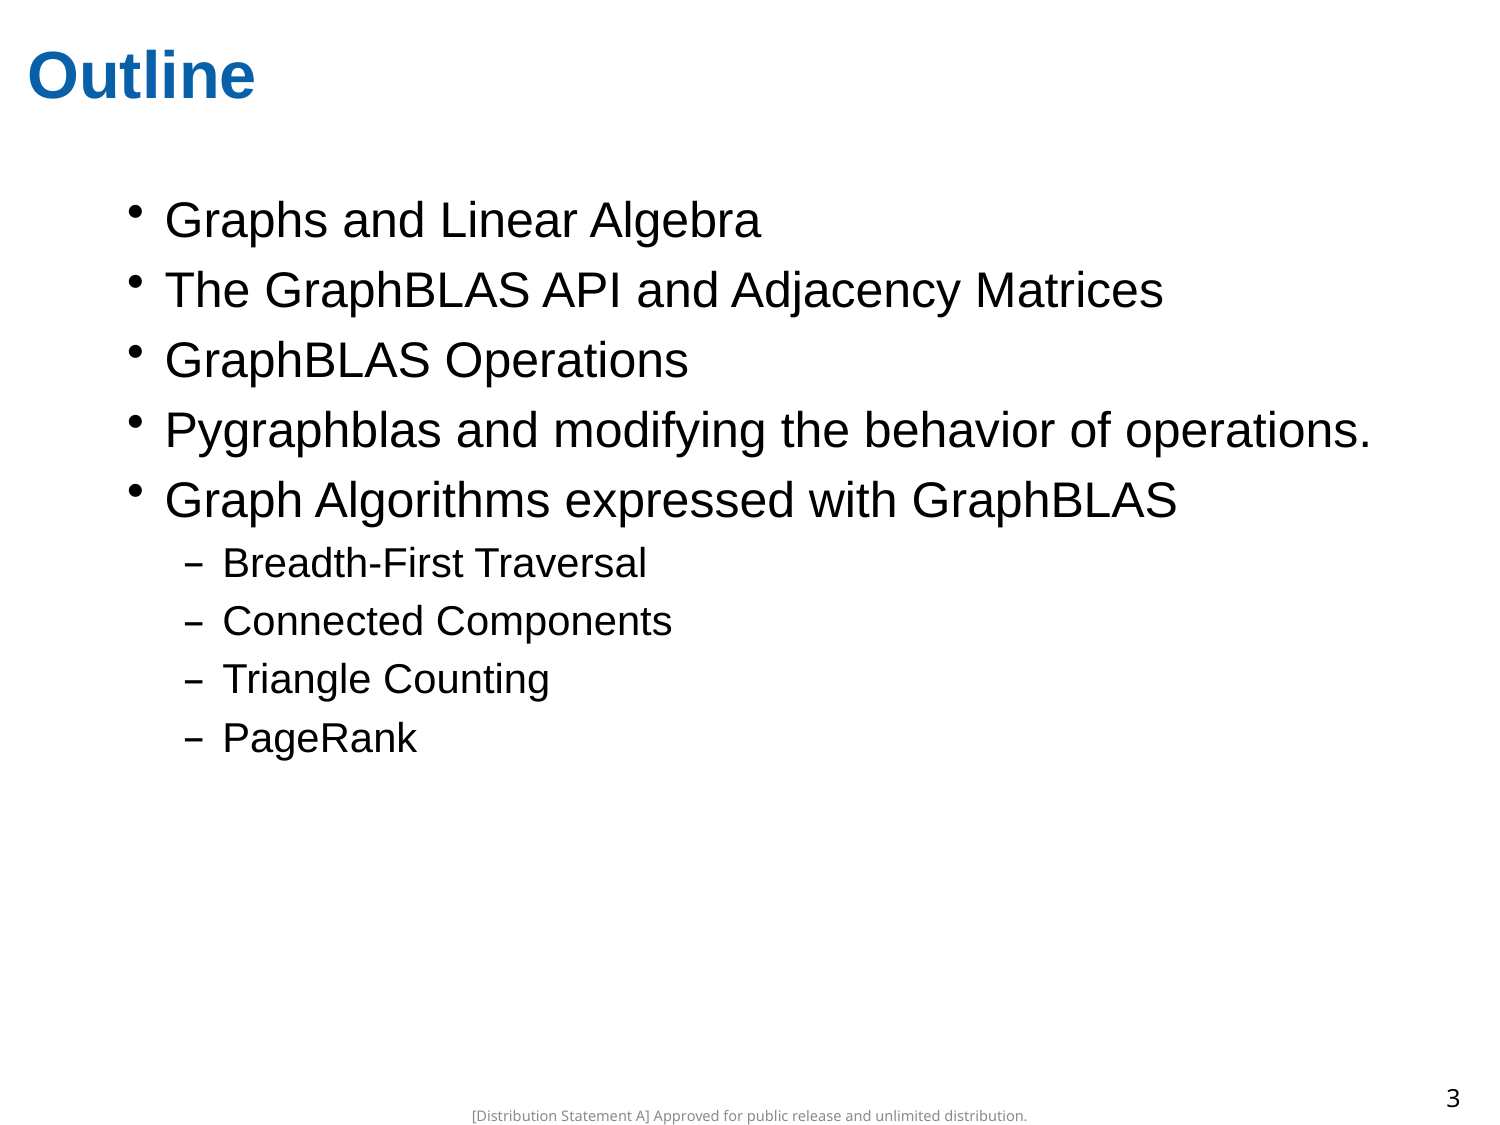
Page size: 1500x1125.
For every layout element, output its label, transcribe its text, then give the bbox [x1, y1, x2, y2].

list Graphs and Linear Algebra The GraphBLAS API and Adjacency Matrices GraphBLAS Operations Pygraphblas and modifying the behavior of operations. Graph Algorithms expressed with GraphBLAS Breadth-First Traversal Connected Components Triangle Counting PageRank [127, 186, 1467, 982]
title Outline [27, 31, 1379, 178]
slide_number 3 [1431, 1074, 1500, 1125]
